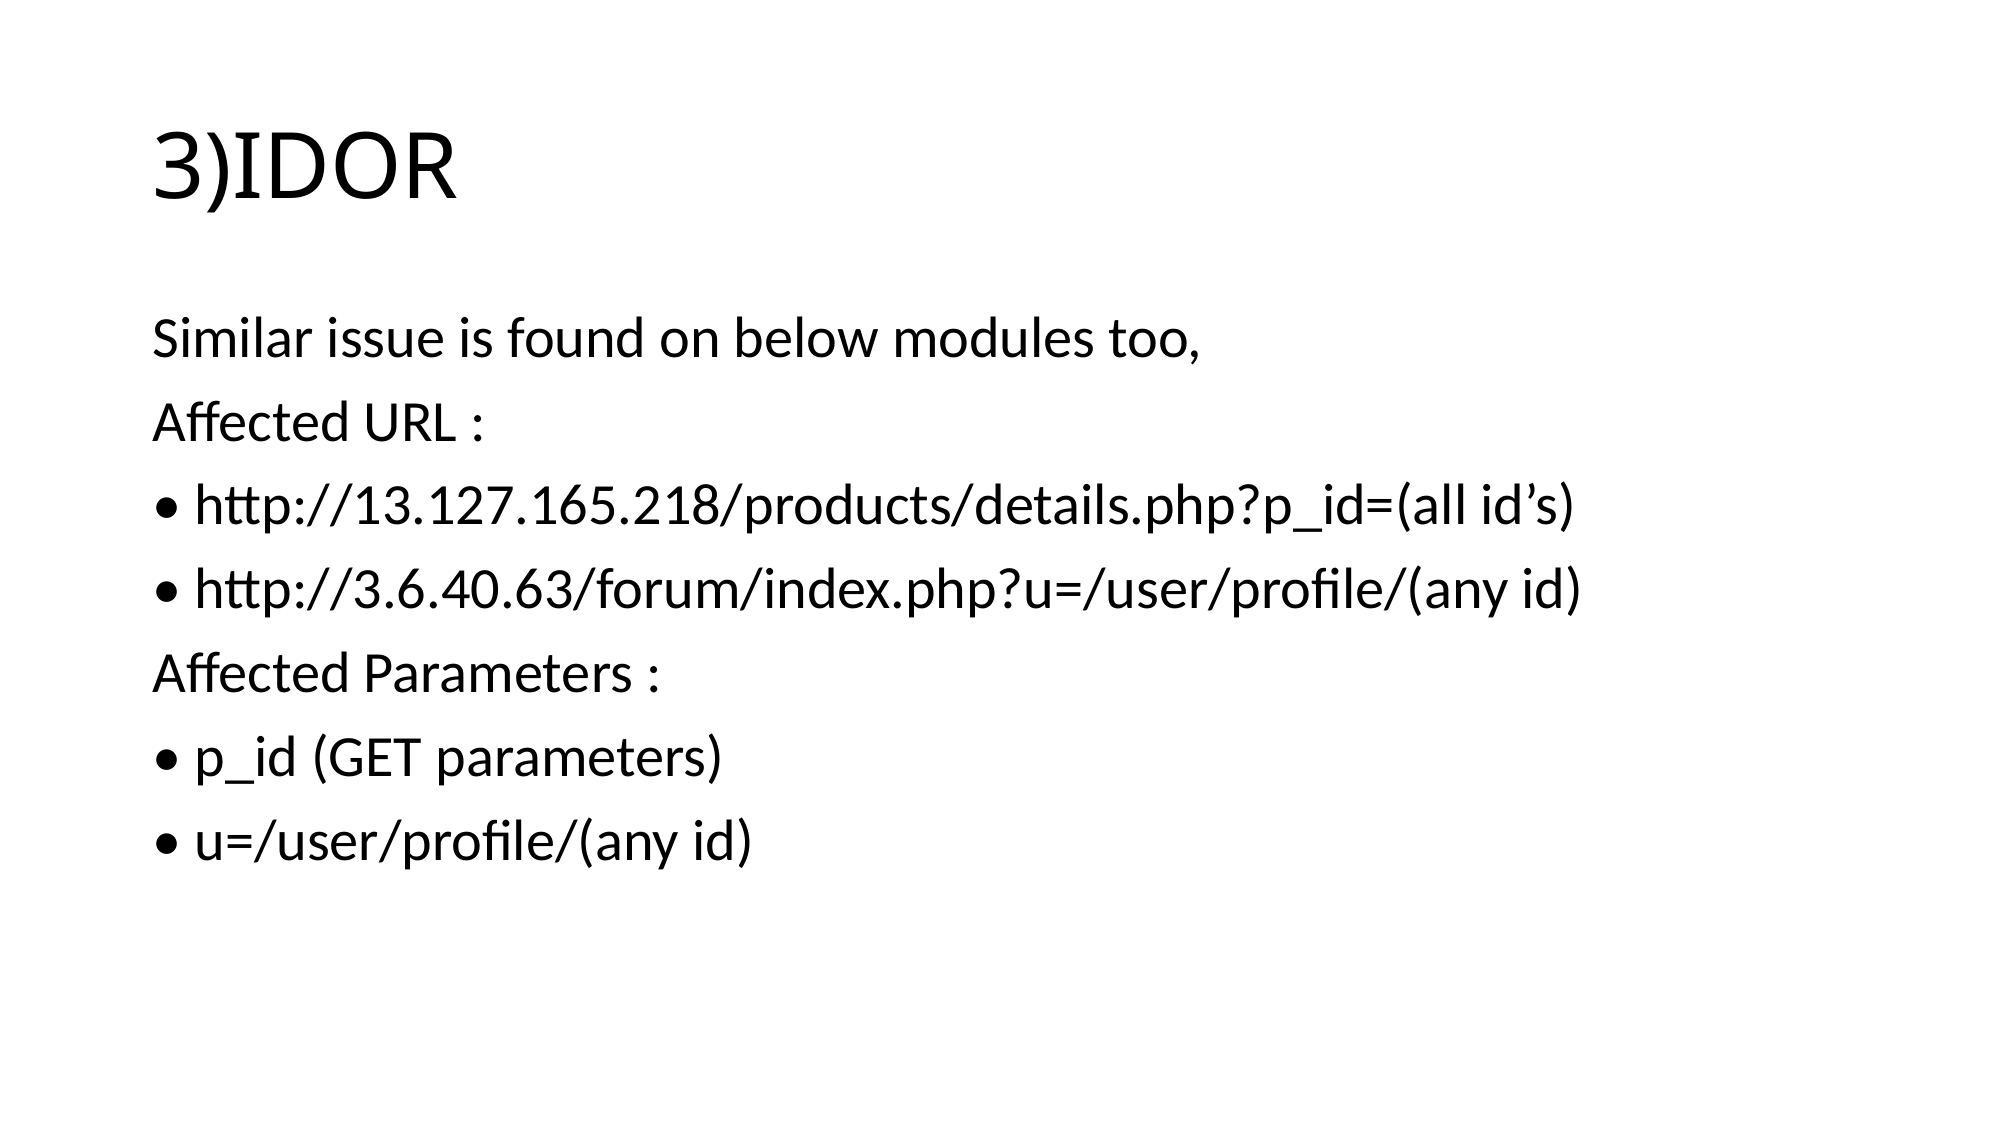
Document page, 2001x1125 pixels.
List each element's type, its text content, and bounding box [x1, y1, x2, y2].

title 3)IDOR [137, 59, 1863, 278]
list Similar issue is found on below modules too, Affected URL : • http://13.127.165.218/products/details.php?p_id=(all id’s) • http://3.6.40.63/forum/index.php?u=/user/profile/(any id) Affected Parameters : • p_id (GET parameters) • u=/user/profile/(any id) [137, 299, 1863, 1014]
